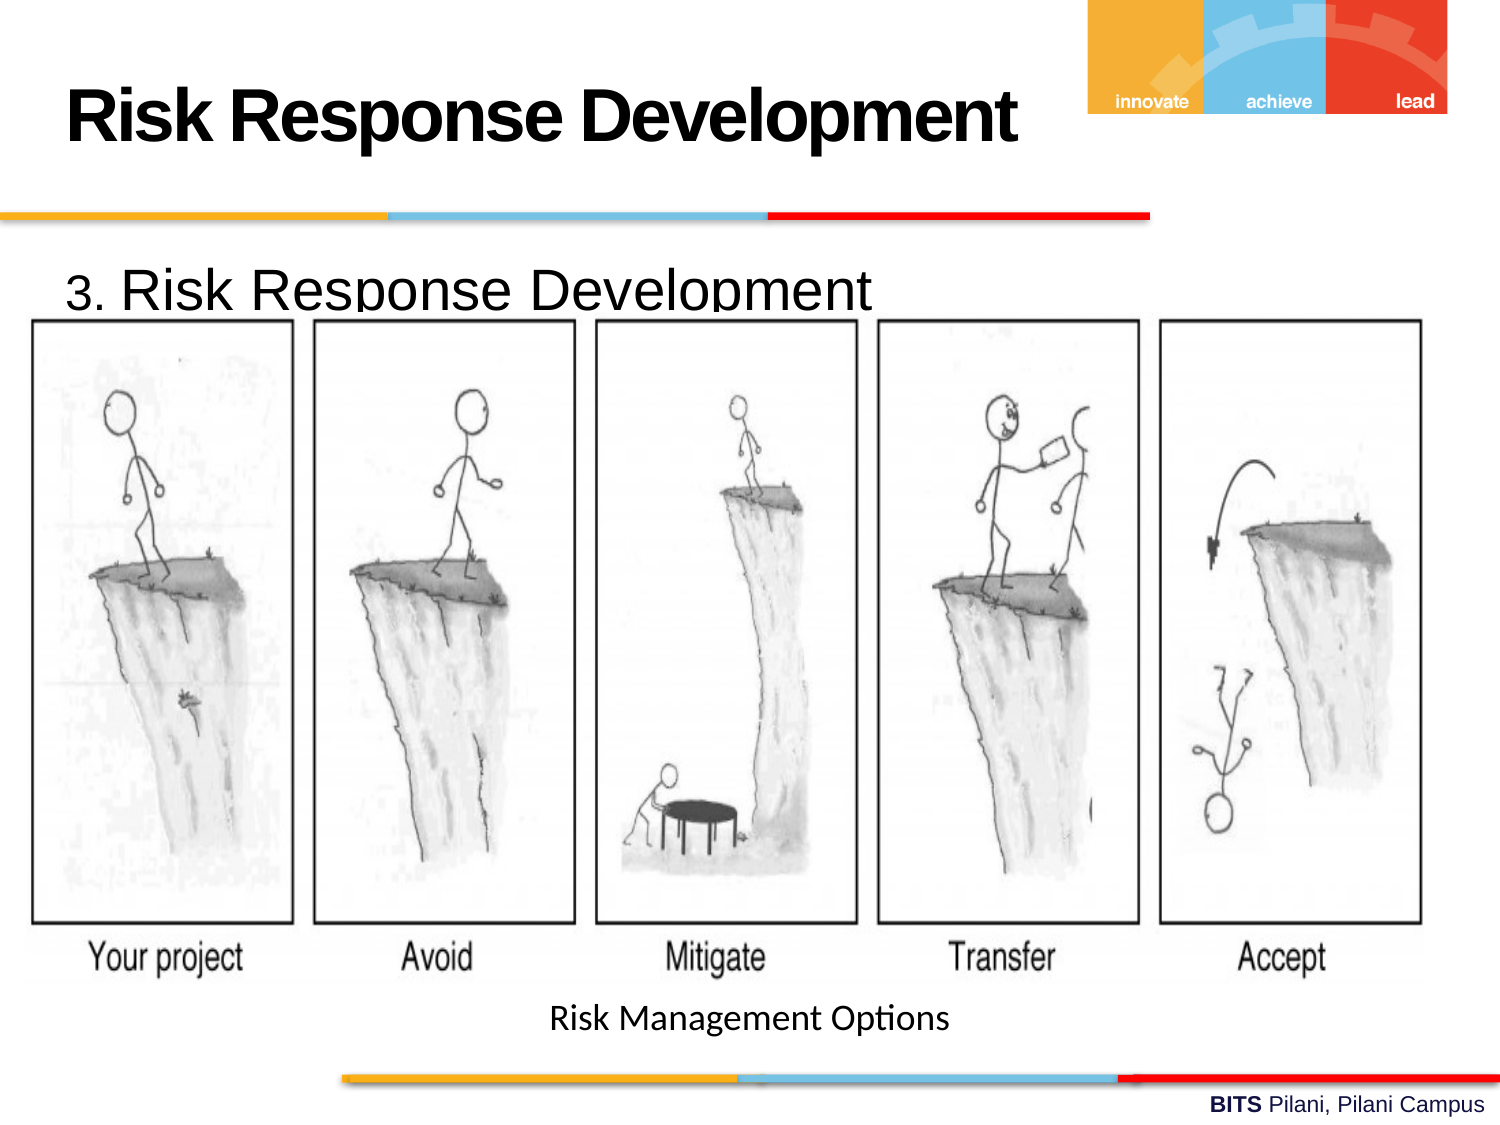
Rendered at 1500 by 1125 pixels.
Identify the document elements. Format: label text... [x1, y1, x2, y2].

list Risk Response Development [50, 75, 1088, 213]
text_box [0, 0, 1500, 75]
list 3. Risk Response Development [50, 245, 1400, 310]
text_box Risk Management Options [531, 997, 968, 1046]
picture [1088, 75, 1448, 114]
picture [26, 312, 1424, 988]
